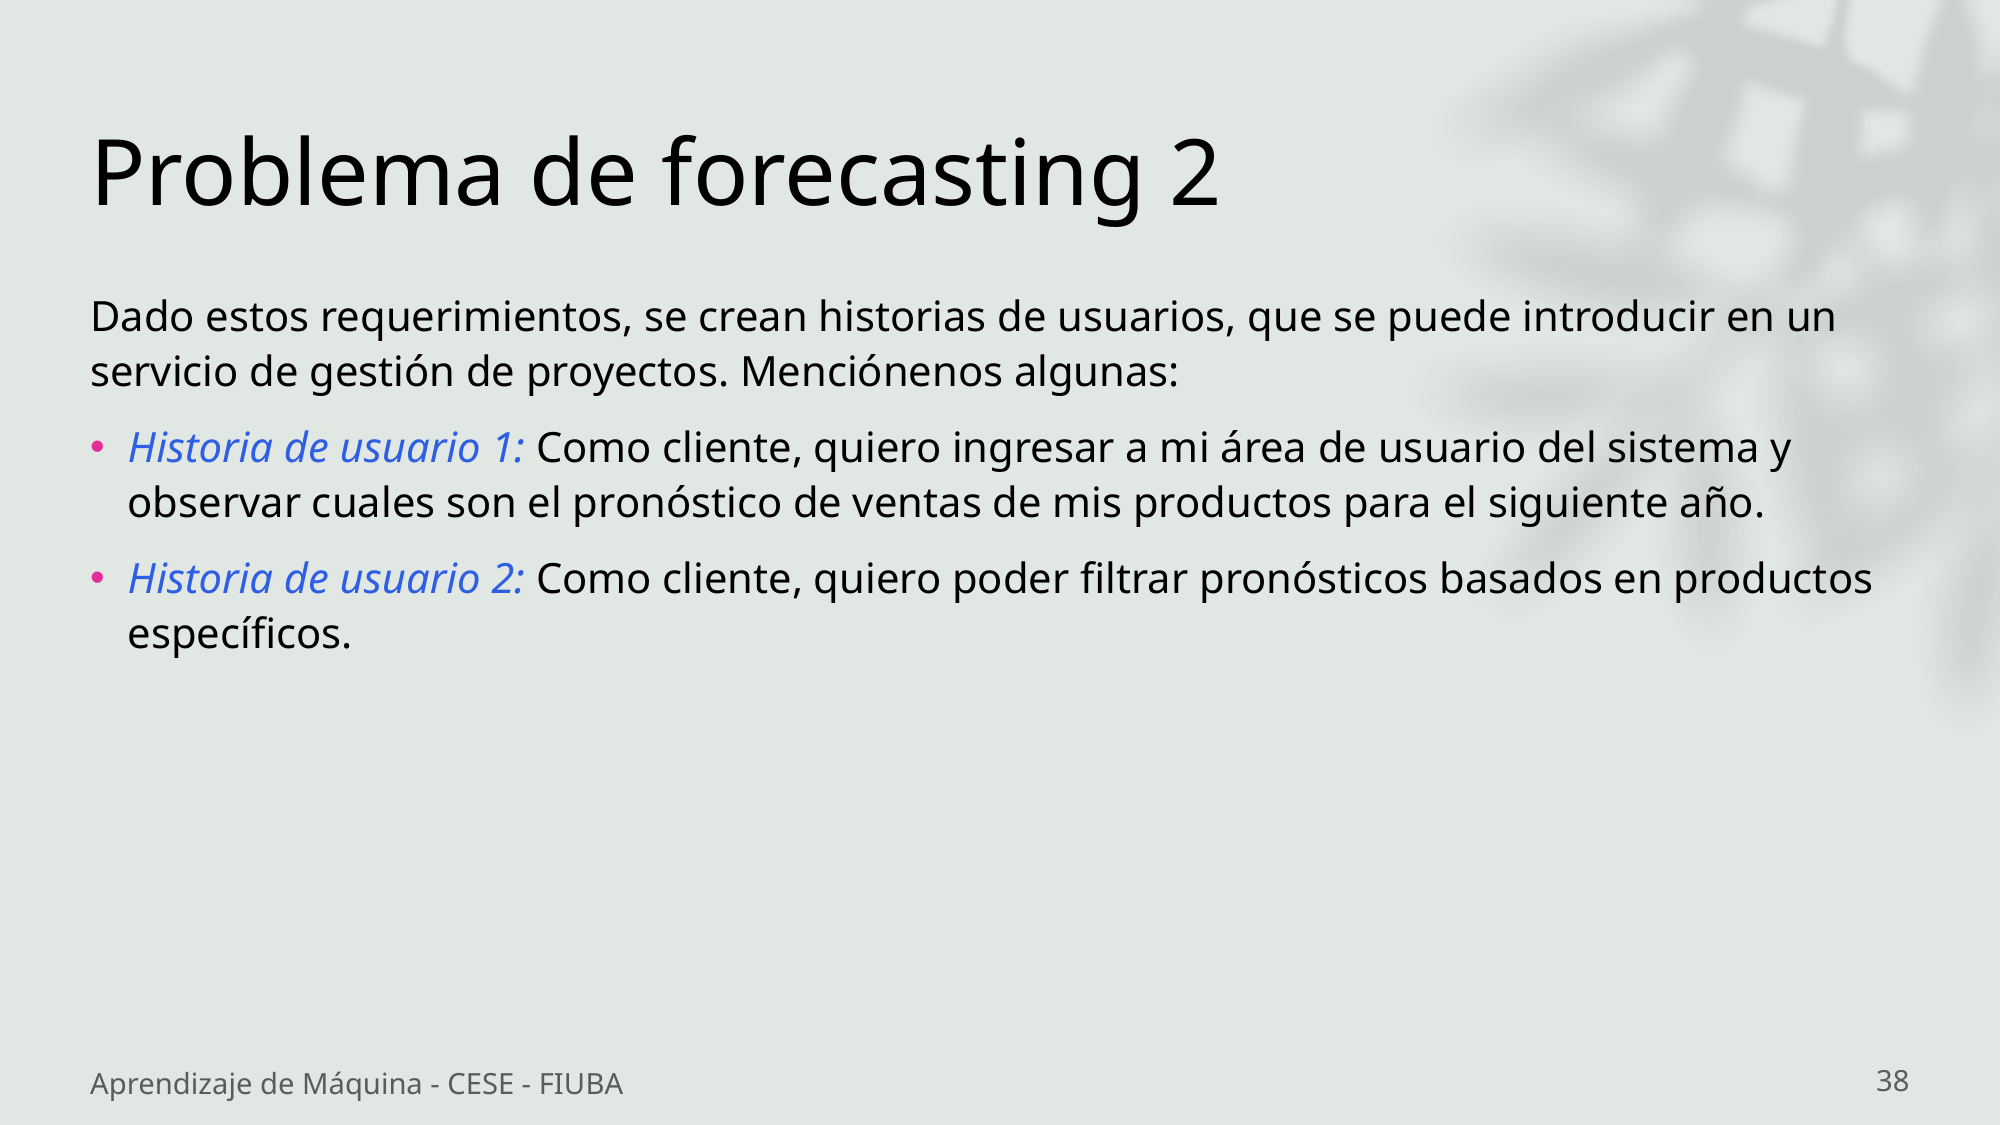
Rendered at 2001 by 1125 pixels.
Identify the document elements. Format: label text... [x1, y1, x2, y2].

slide_number 38 [1474, 1052, 1925, 1113]
list Dado estos requerimientos, se crean historias de usuarios, que se puede introducir en un servicio de gestión de proyectos. Menciónenos algunas: Historia de usuario 1: Como cliente, quiero ingresar a mi área de usuario del sistema y observar cuales son el pronóstico de ventas de mis productos para el siguiente año. Historia de usuario 2: Como cliente, quiero poder filtrar pronósticos basados en productos específicos. [75, 277, 1925, 1009]
title Problema de forecasting 2 [75, 60, 1863, 277]
footer Aprendizaje de Máquina - CESE - FIUBA [75, 1052, 751, 1113]
